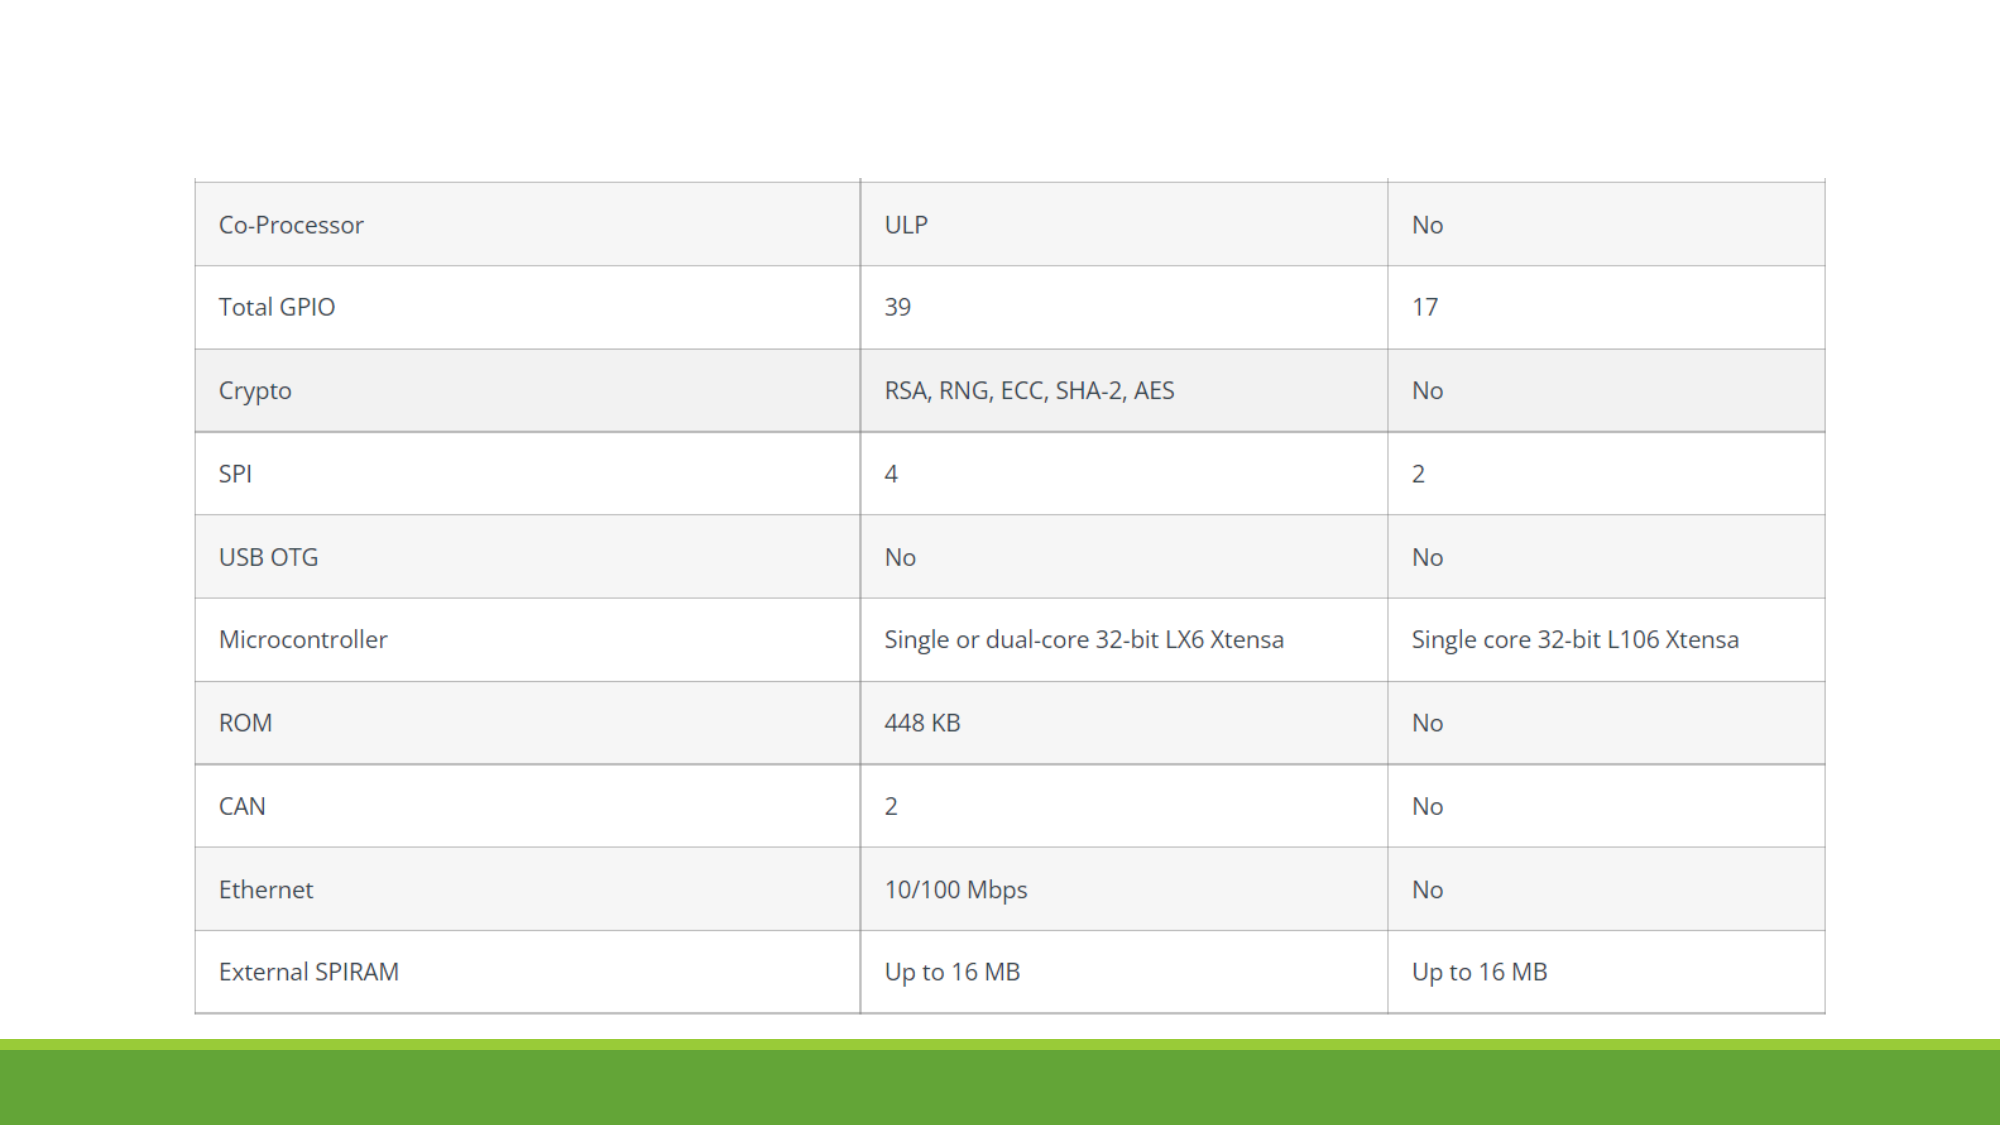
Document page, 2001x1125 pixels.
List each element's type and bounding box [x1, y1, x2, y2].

picture [176, 177, 1836, 1022]
